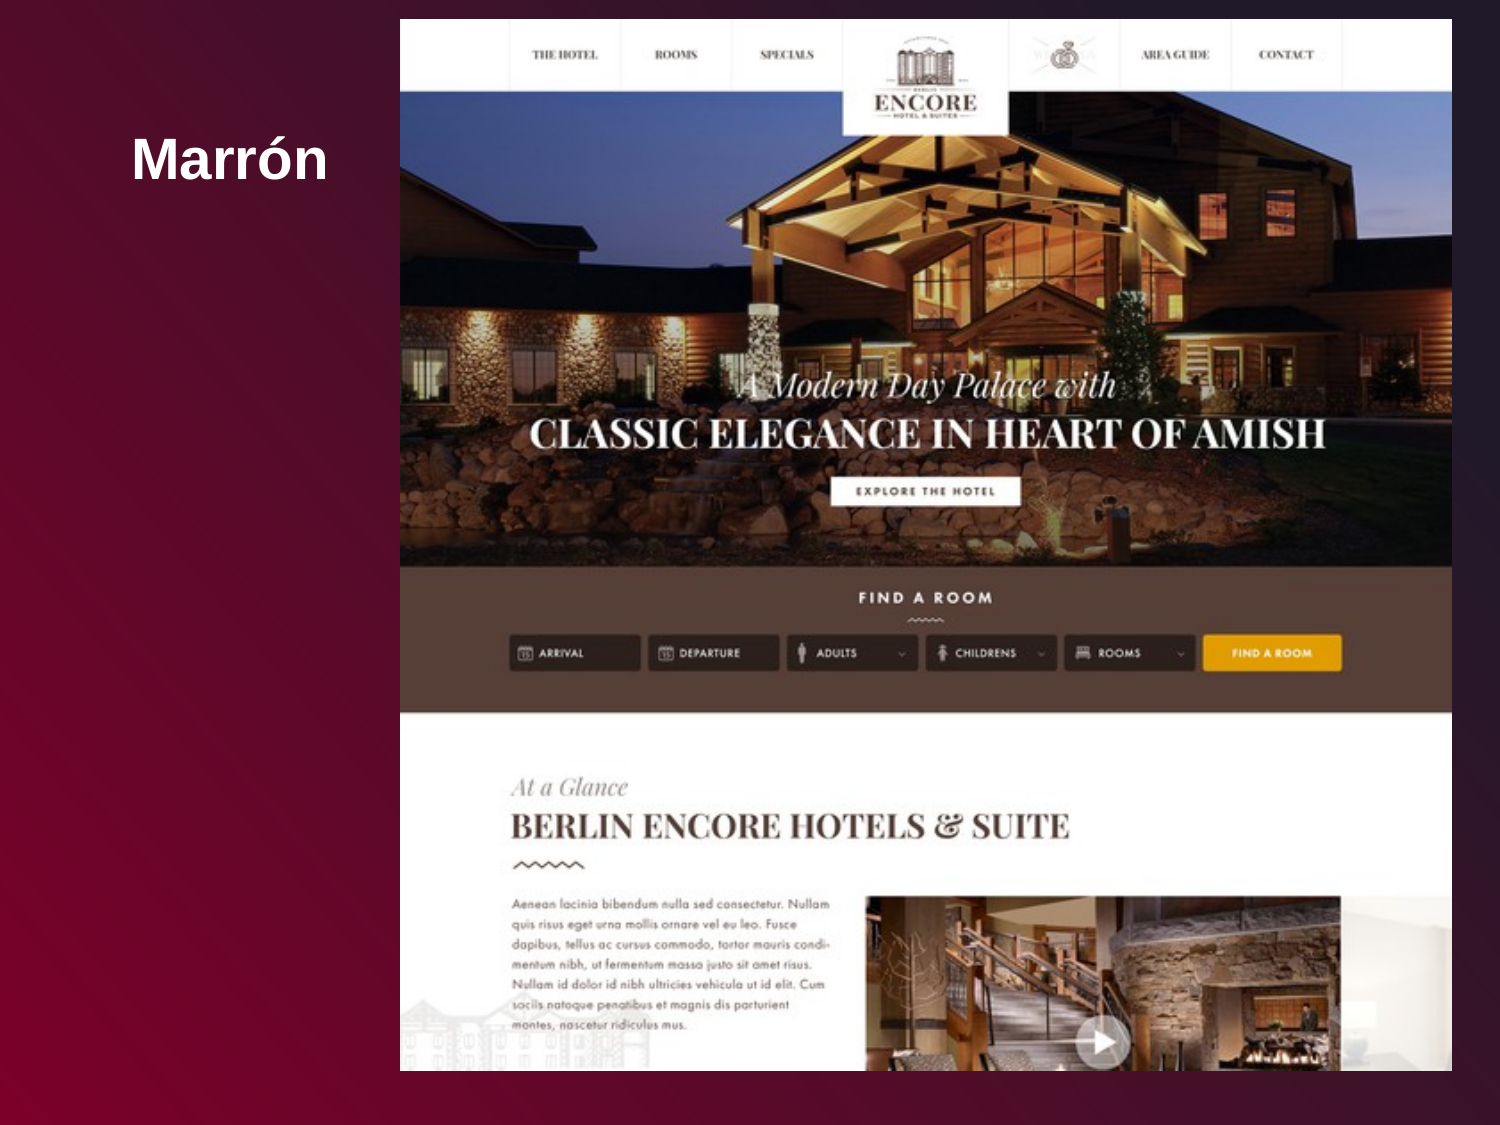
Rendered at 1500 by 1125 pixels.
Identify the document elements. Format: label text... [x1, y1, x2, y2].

text_box Marrón [116, 113, 344, 199]
picture [400, 18, 1452, 1071]
